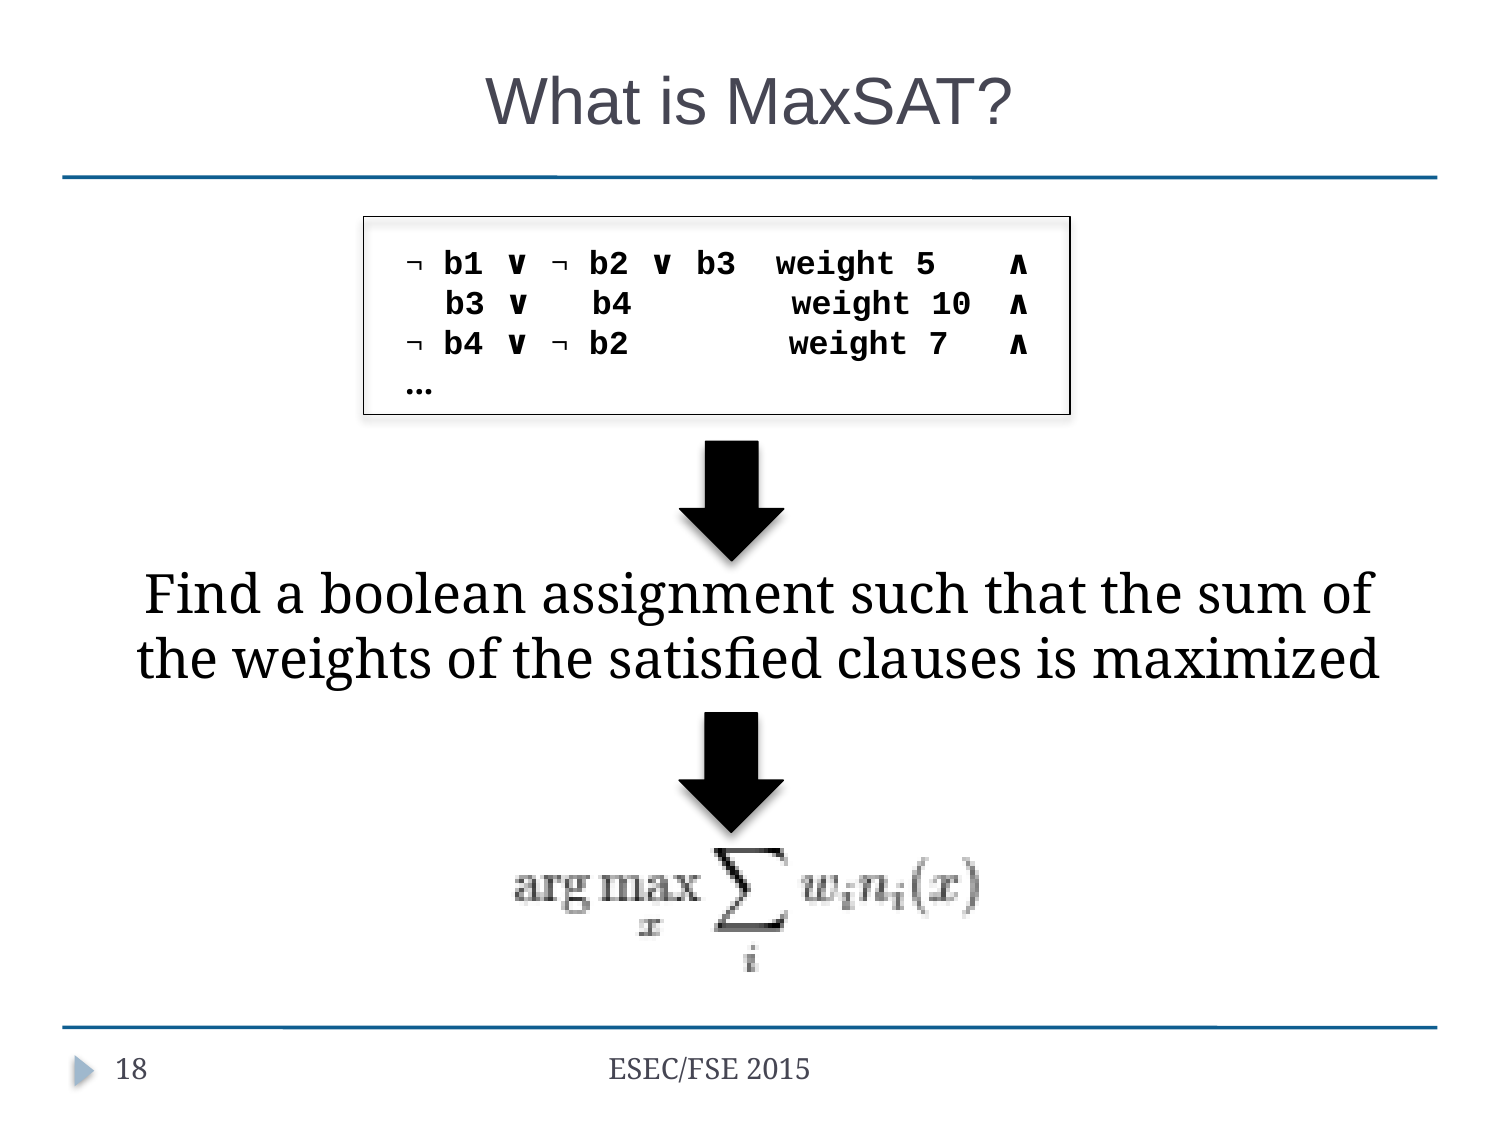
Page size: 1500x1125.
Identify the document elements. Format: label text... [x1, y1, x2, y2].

title What is MaxSAT? [75, 24, 1425, 171]
footer ESEC/FSE 2015 [235, 1042, 1185, 1103]
text_box [678, 440, 785, 551]
picture [491, 831, 996, 973]
text_box [678, 712, 785, 831]
slide_number 18 [100, 1042, 235, 1103]
text_box [363, 216, 1071, 415]
text_box Find a boolean assignment such that the sum of the weights of the satisfied clauses is maximized [112, 551, 1406, 697]
